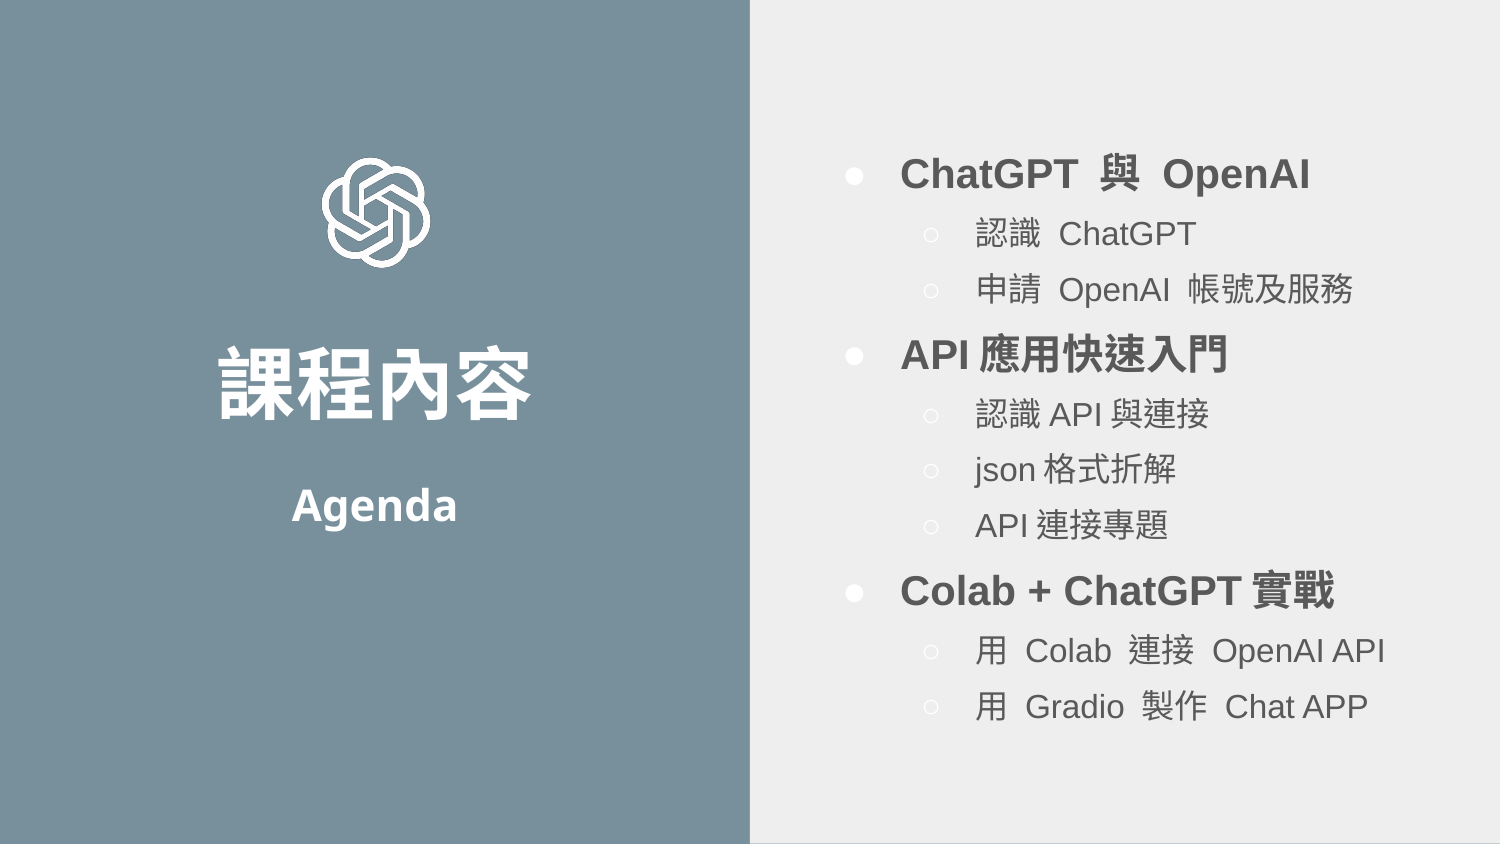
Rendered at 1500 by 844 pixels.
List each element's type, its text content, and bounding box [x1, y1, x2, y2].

picture [298, 136, 453, 292]
subtitle Agenda [43, 459, 708, 663]
title 課程內容 [43, 202, 708, 446]
list ChatGPT 與 OpenAI 認識 ChatGPT 申請 OpenAI 帳號及服務 API應用快速入門 認識API與連接 json格式折解 API連接專題 Colab + ChatGPT實戰 用 Colab 連接 OpenAI API 用 Gradio 製作 Chat APP [810, 47, 1440, 806]
